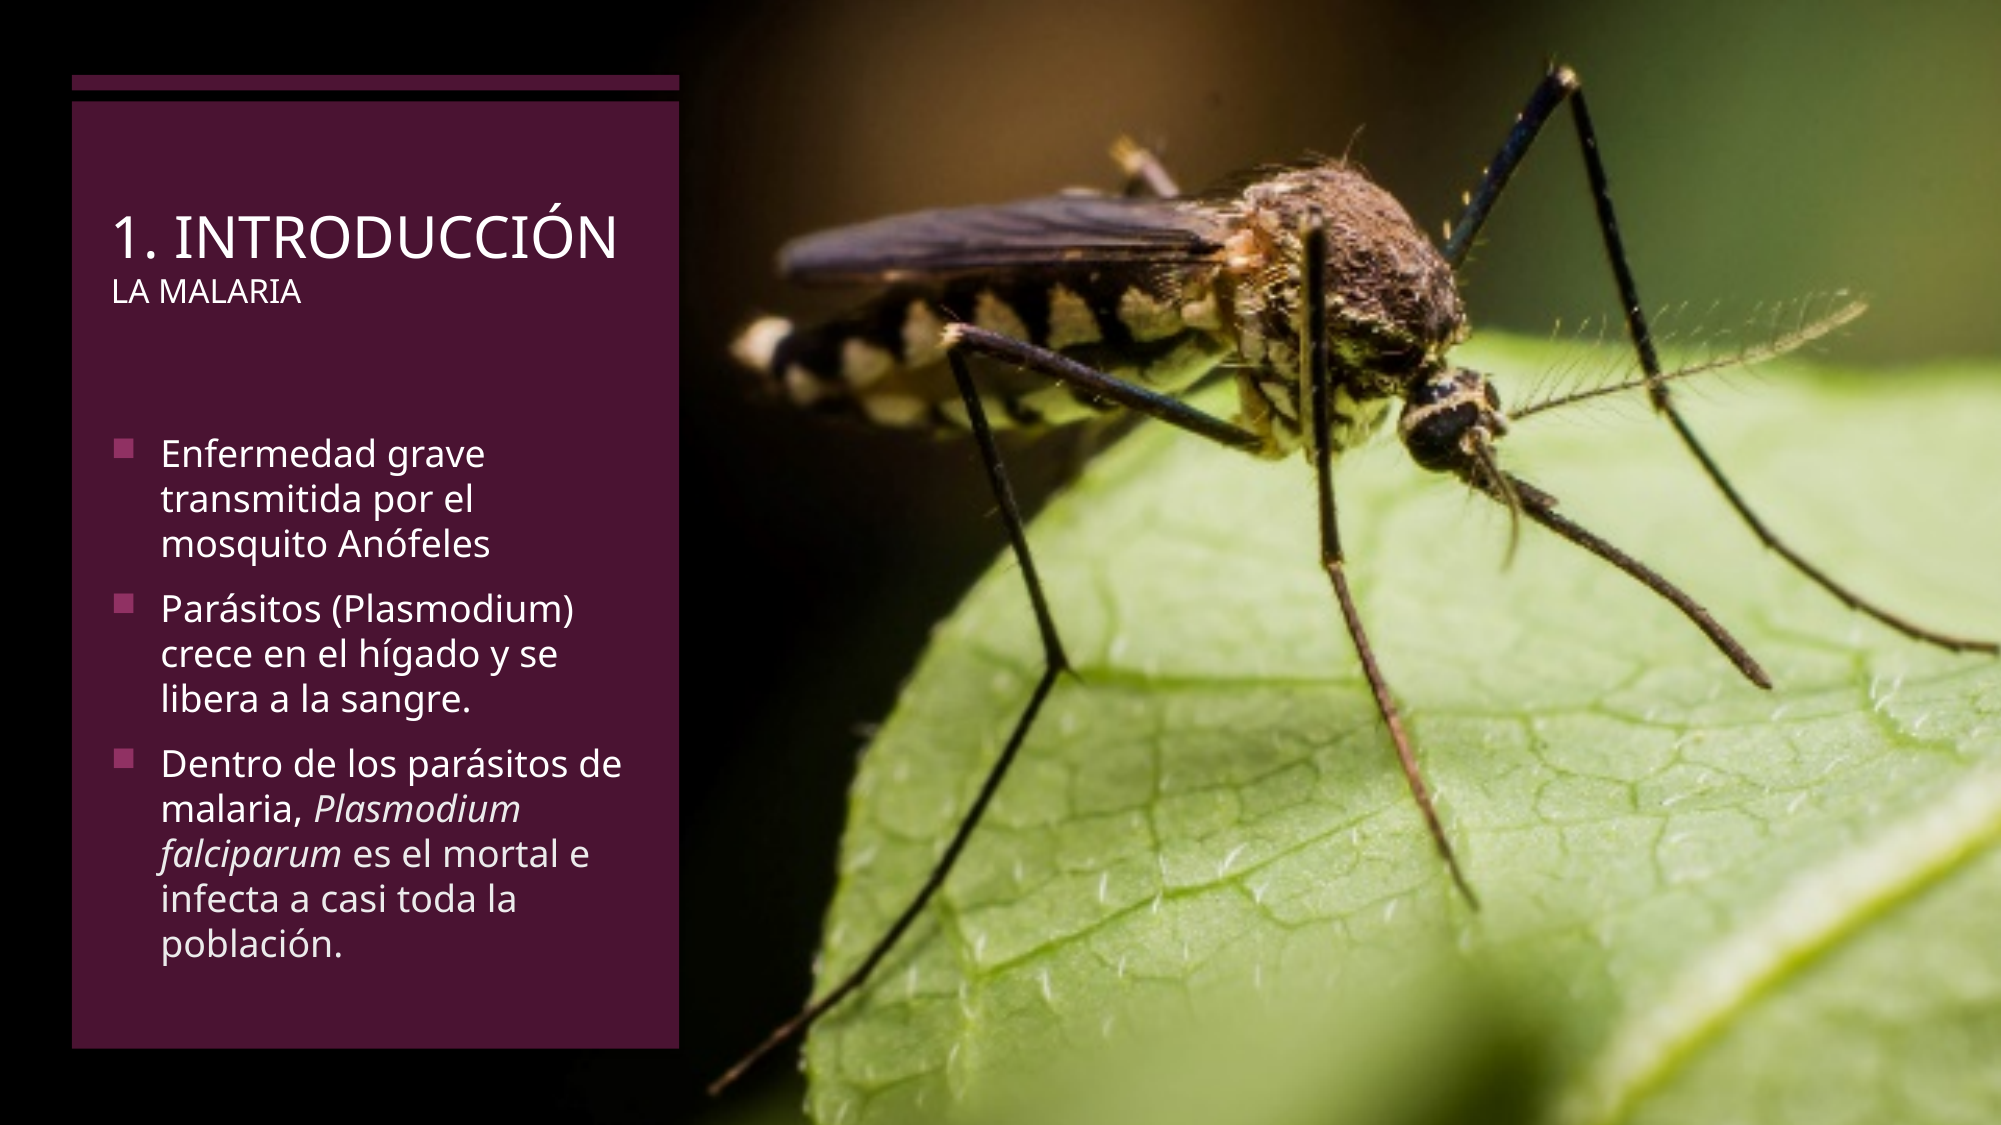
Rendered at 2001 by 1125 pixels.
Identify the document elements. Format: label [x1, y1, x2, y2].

text_box [71, 74, 680, 1049]
picture [445, 0, 2001, 1125]
text_box [0, 0, 442, 1125]
